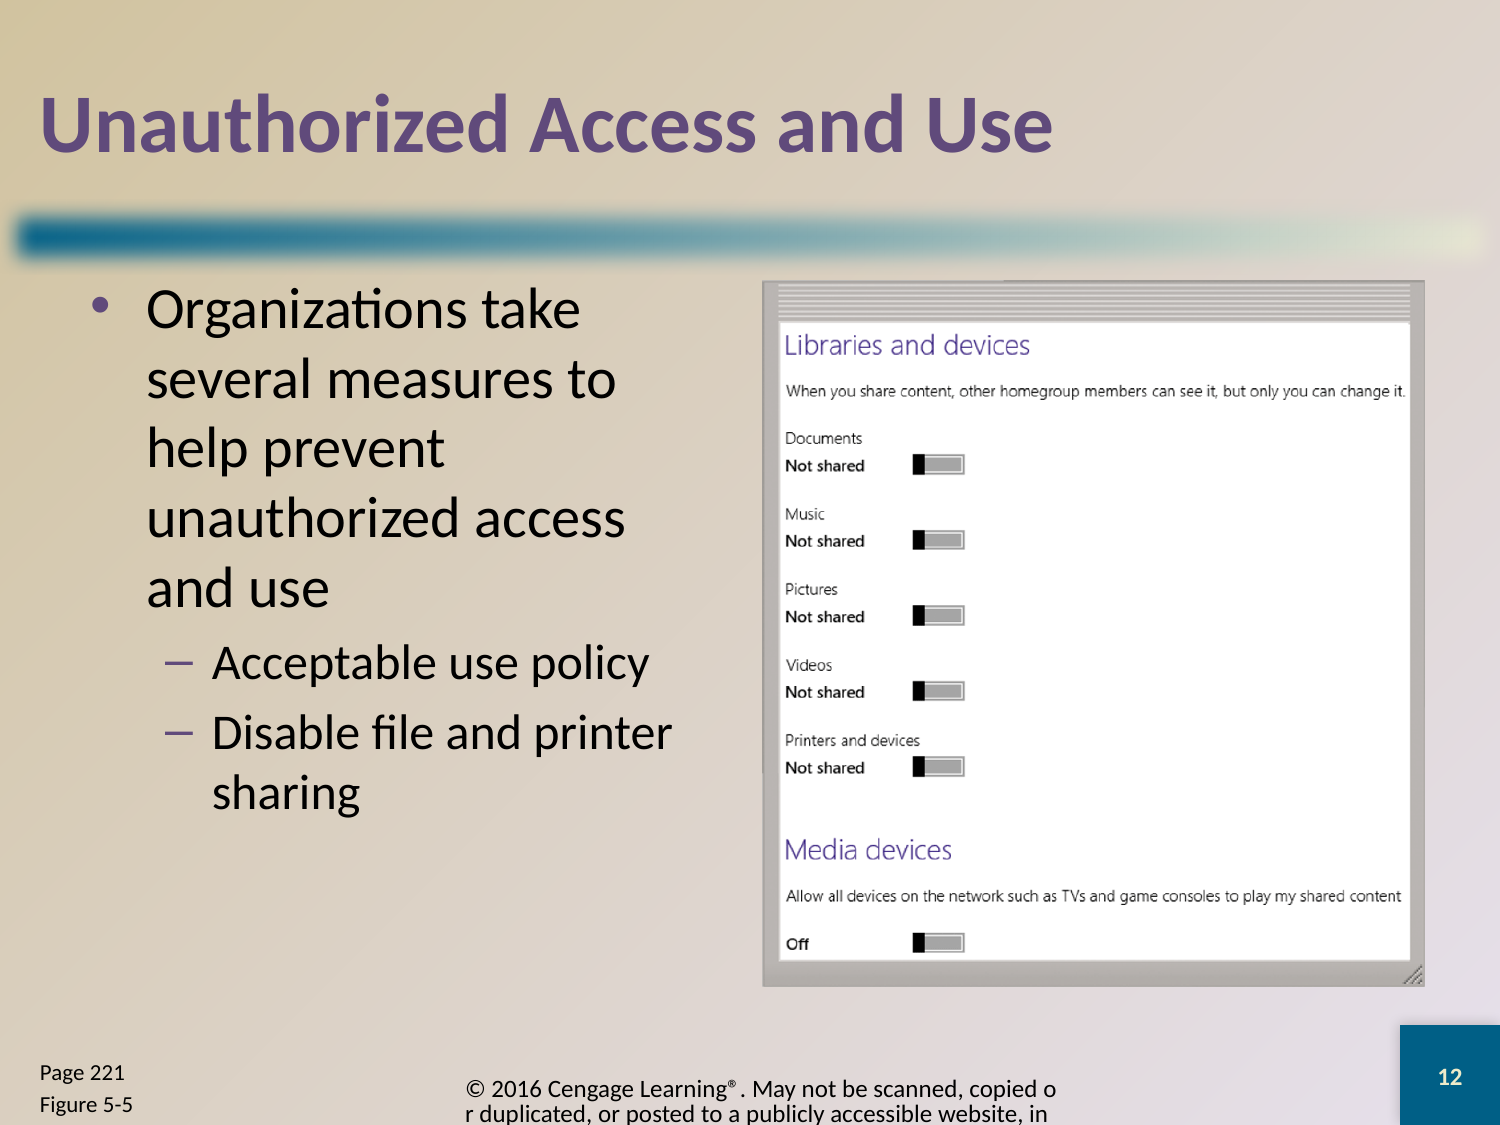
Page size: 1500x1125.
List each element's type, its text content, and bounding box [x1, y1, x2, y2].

list Page 221 Figure 5-5 [24, 1050, 300, 1125]
list Organizations take several measures to help prevent unauthorized access and use Acceptable use policy Disable file and printer sharing [75, 262, 738, 1005]
title Unauthorized Access and Use [24, 24, 1475, 213]
slide_number 12 [1400, 1025, 1500, 1125]
footer © 2016 Cengage Learning®. May not be scanned, copied or duplicated, or posted to a publicly accessible website, in whole or in part. [450, 1050, 1075, 1125]
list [762, 280, 1426, 988]
